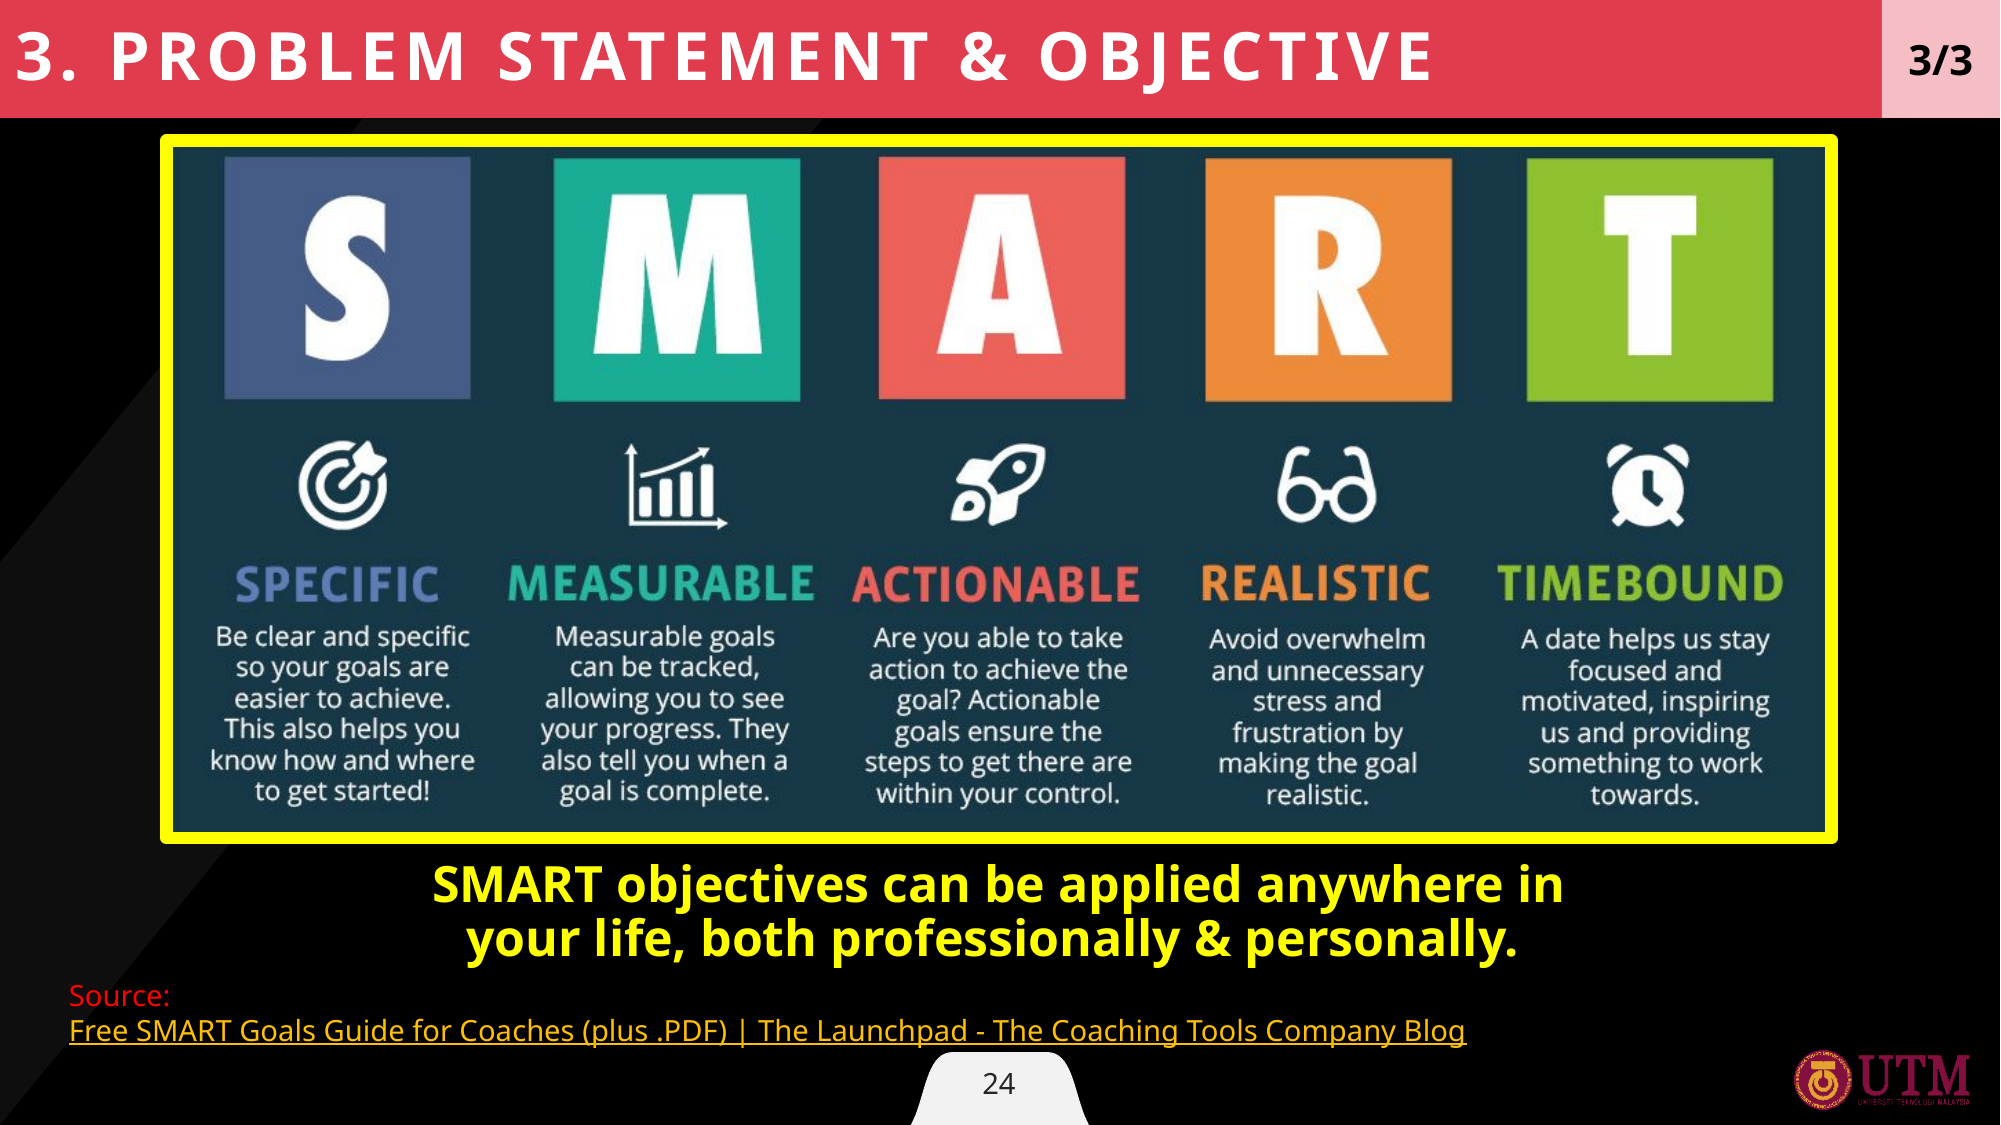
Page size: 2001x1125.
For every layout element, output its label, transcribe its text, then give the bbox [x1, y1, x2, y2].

picture [1794, 1050, 1970, 1110]
text_box Source: Free SMART Goals Guide for Coaches (plus .PDF) | The Launchpad - The Coaching Tools Company Blog [54, 969, 1483, 1059]
title SMART objectives can be applied anywhere in your life, both professionally & personally. [406, 851, 1593, 970]
text_box 3/3 [1881, 0, 2000, 118]
slide_number 24 [774, 1059, 1225, 1116]
picture [172, 146, 1826, 832]
text_box 3. PROBLEM STATEMENT & OBJECTIVE [0, 0, 1881, 118]
